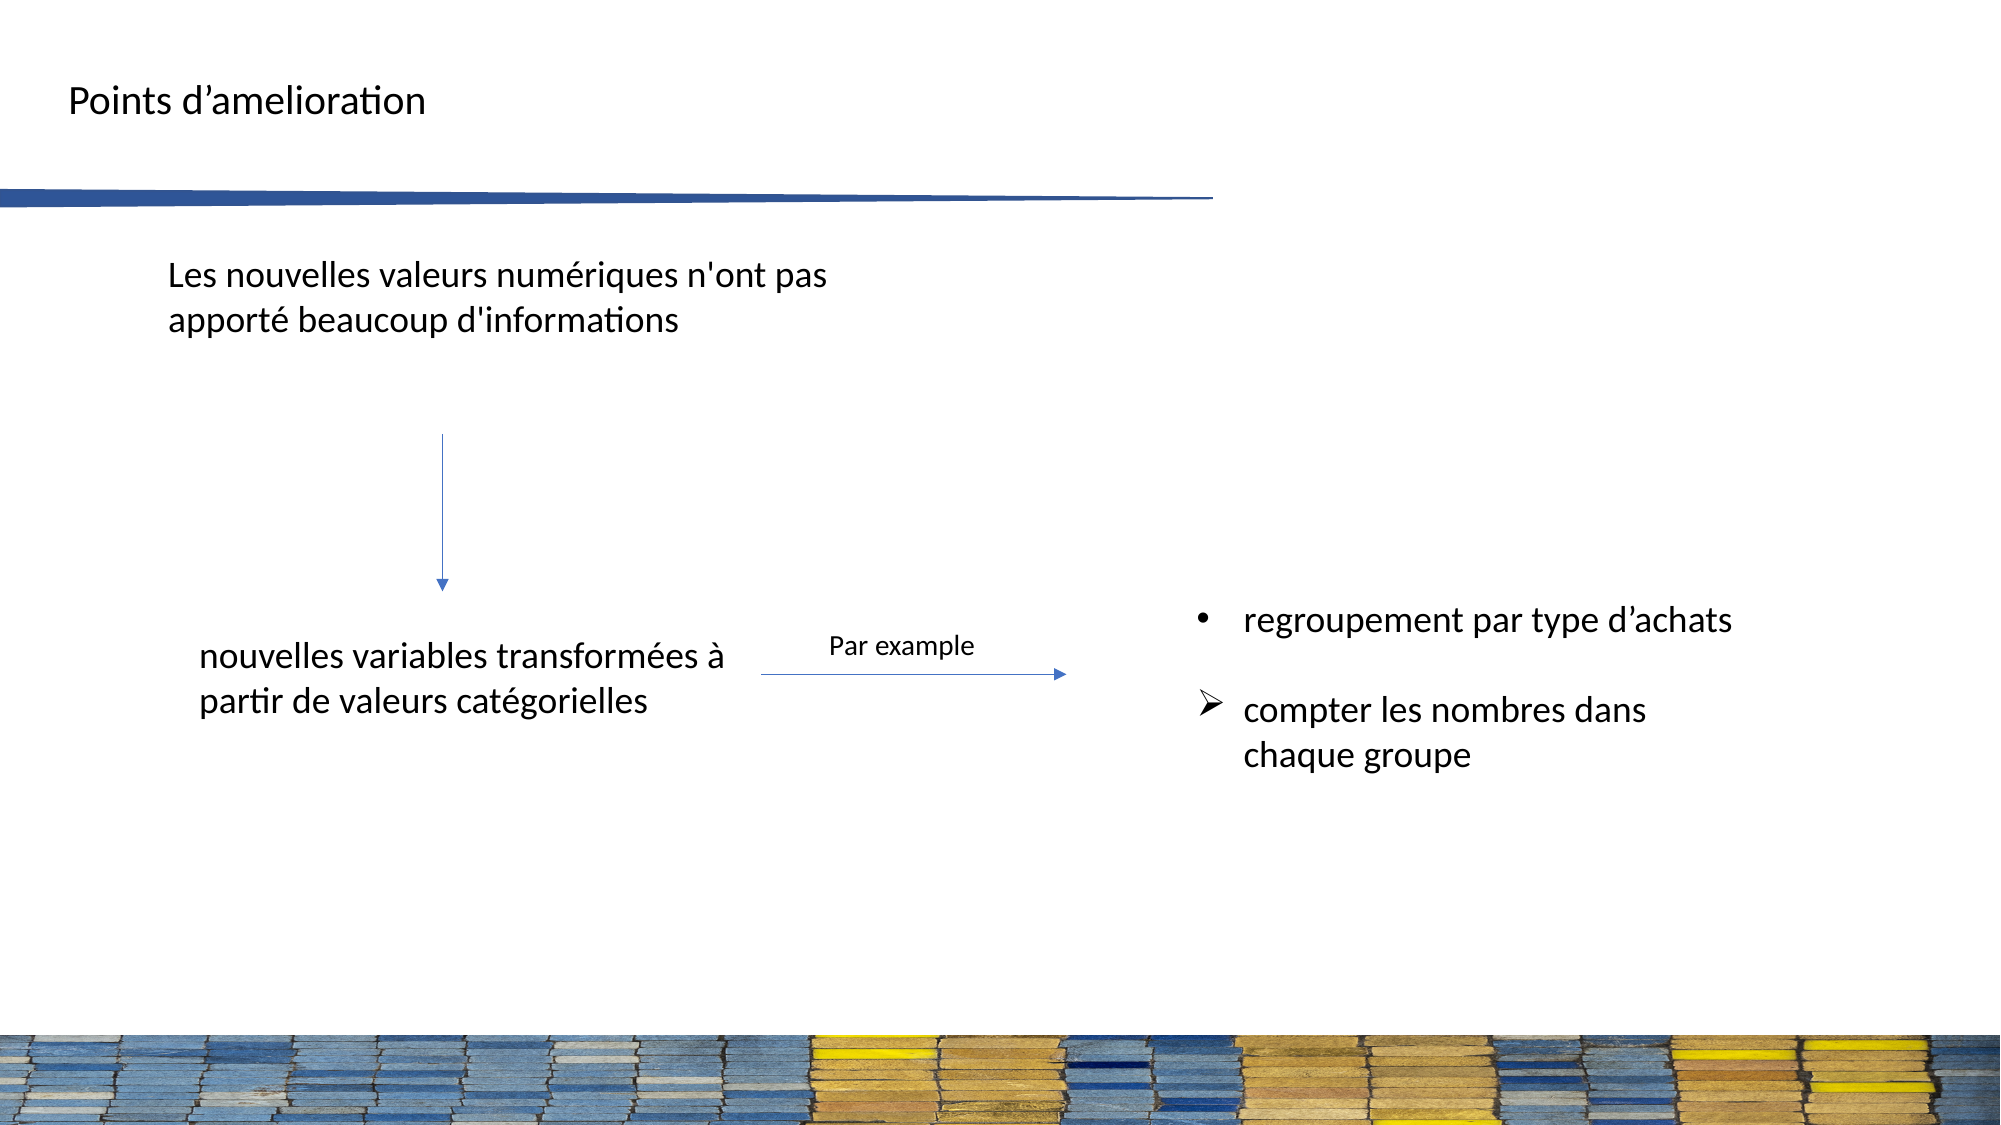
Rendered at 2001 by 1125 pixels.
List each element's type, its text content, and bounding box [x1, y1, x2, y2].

text_box Par example [814, 618, 1106, 669]
text_box Les nouvelles valeurs numériques n'ont pas apporté beaucoup d'informations [78, 202, 914, 348]
text_box [0, 188, 1213, 208]
text_box nouvelles variables transformées à partir de valeurs catégorielles [184, 623, 797, 729]
text_box regroupement par type d’achats compter les nombres dans chaque groupe [1181, 587, 1754, 783]
text_box Points d’amelioration [53, 65, 783, 181]
picture [0, 1035, 2000, 1125]
